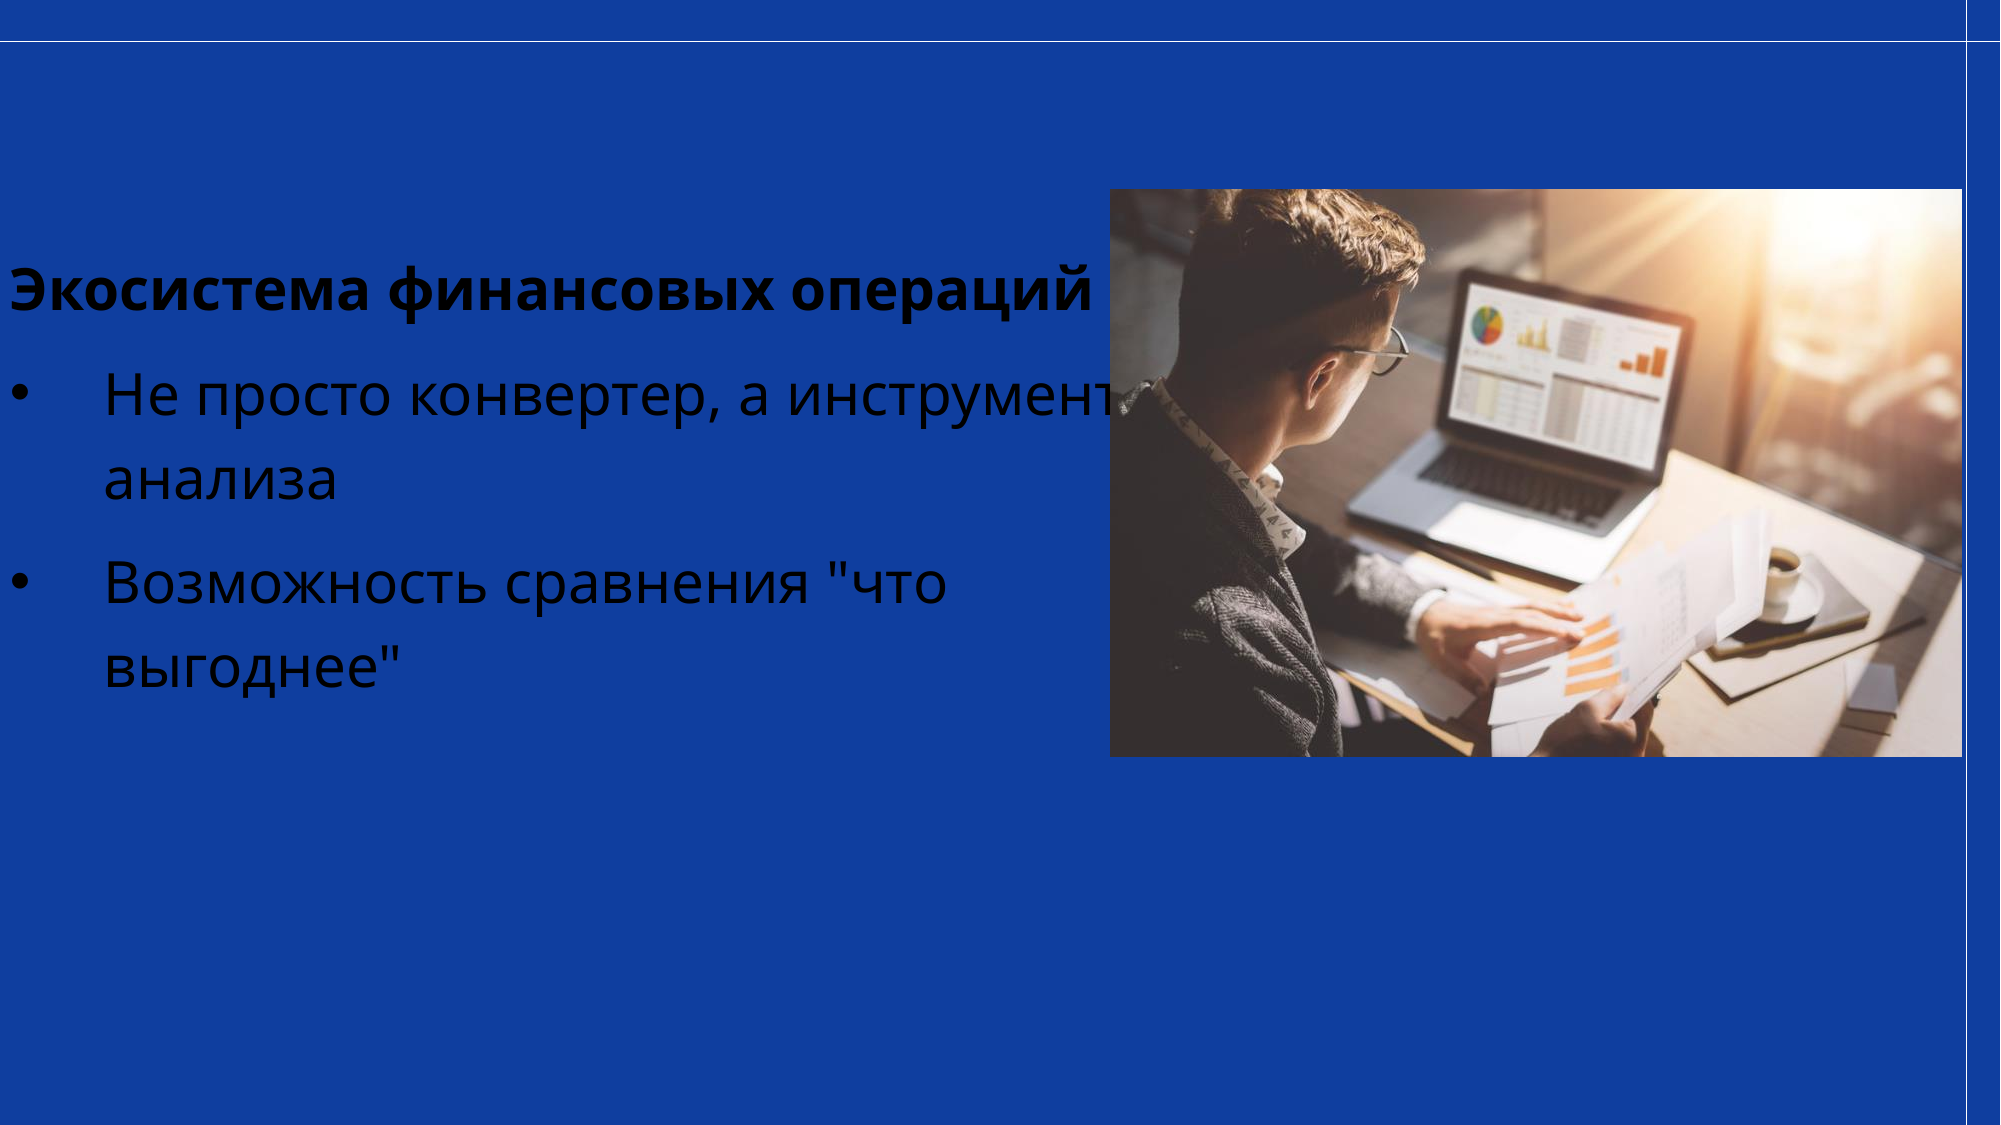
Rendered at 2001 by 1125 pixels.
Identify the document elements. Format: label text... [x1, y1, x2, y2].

list Экосистема финансовых операций Не просто конвертер, а инструмент анализа Возможность сравнения "что выгоднее" [10, 237, 1163, 811]
picture [1110, 189, 1962, 757]
